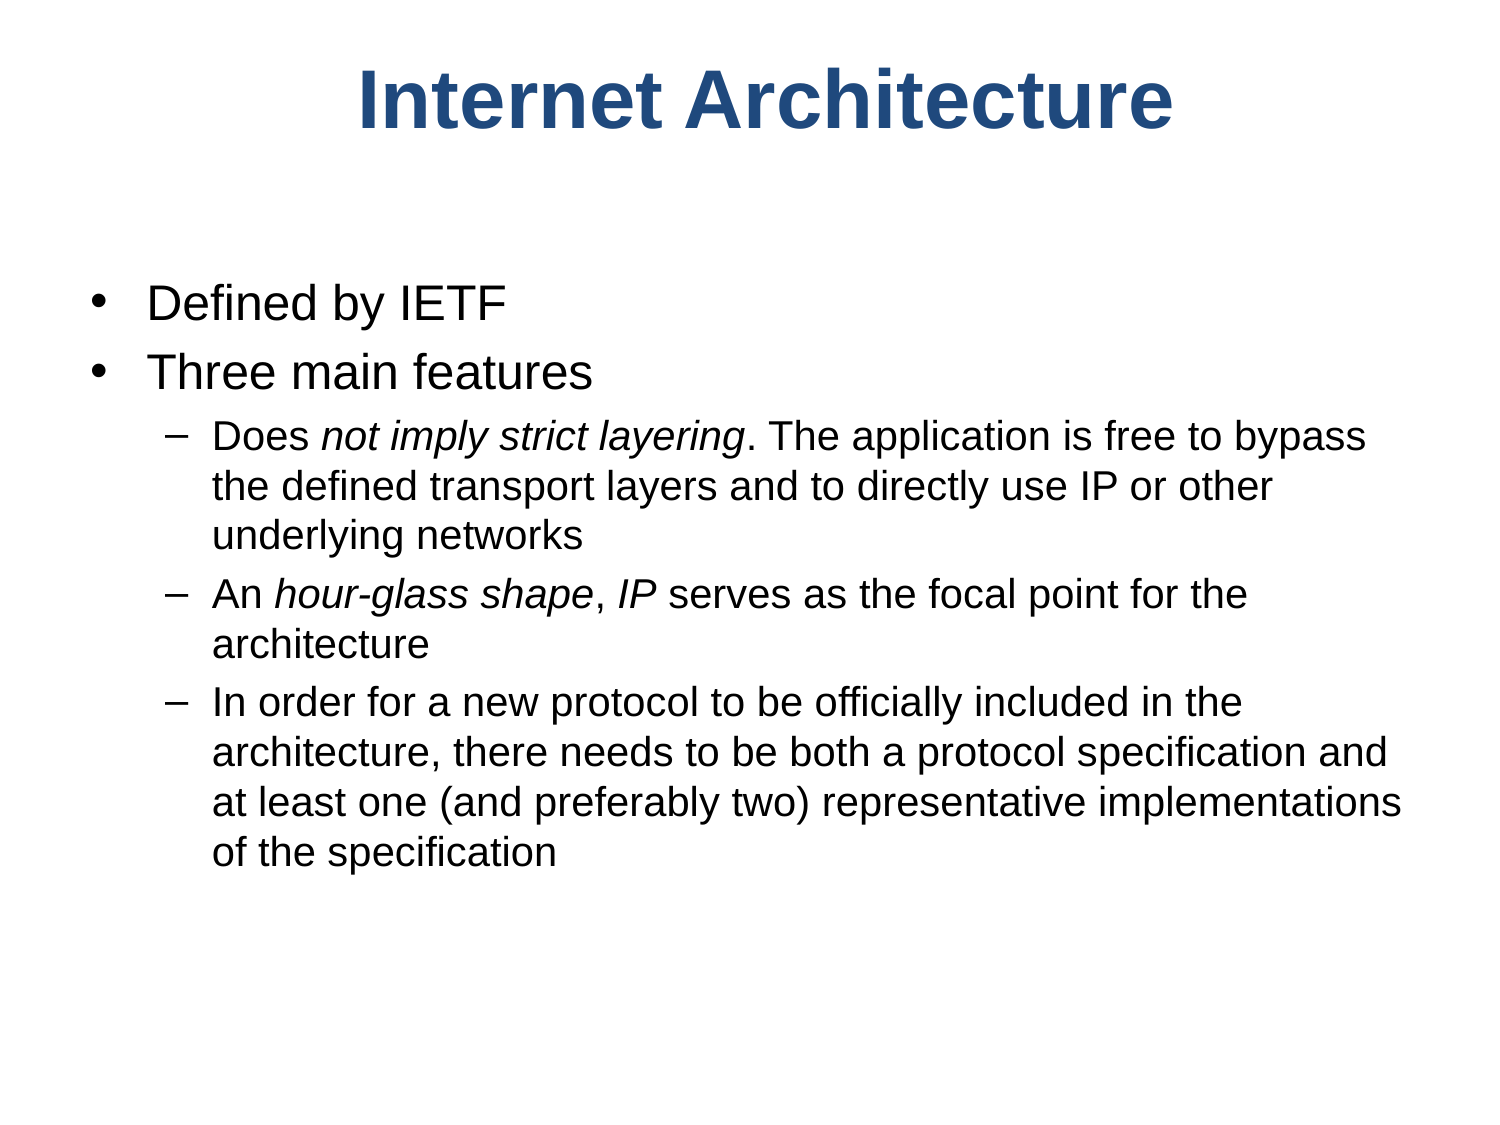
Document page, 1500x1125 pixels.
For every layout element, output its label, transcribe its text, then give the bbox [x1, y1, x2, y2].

list Defined by IETF Three main features Does not imply strict layering. The application is free to bypass the defined transport layers and to directly use IP or other underlying networks An hour-glass shape, IP serves as the focal point for the architecture In order for a new protocol to be officially included in the architecture, there needs to be both a protocol specification and at least one (and preferably two) representative implementations of the specification [75, 262, 1425, 1005]
title Internet Architecture [87, 37, 1447, 154]
